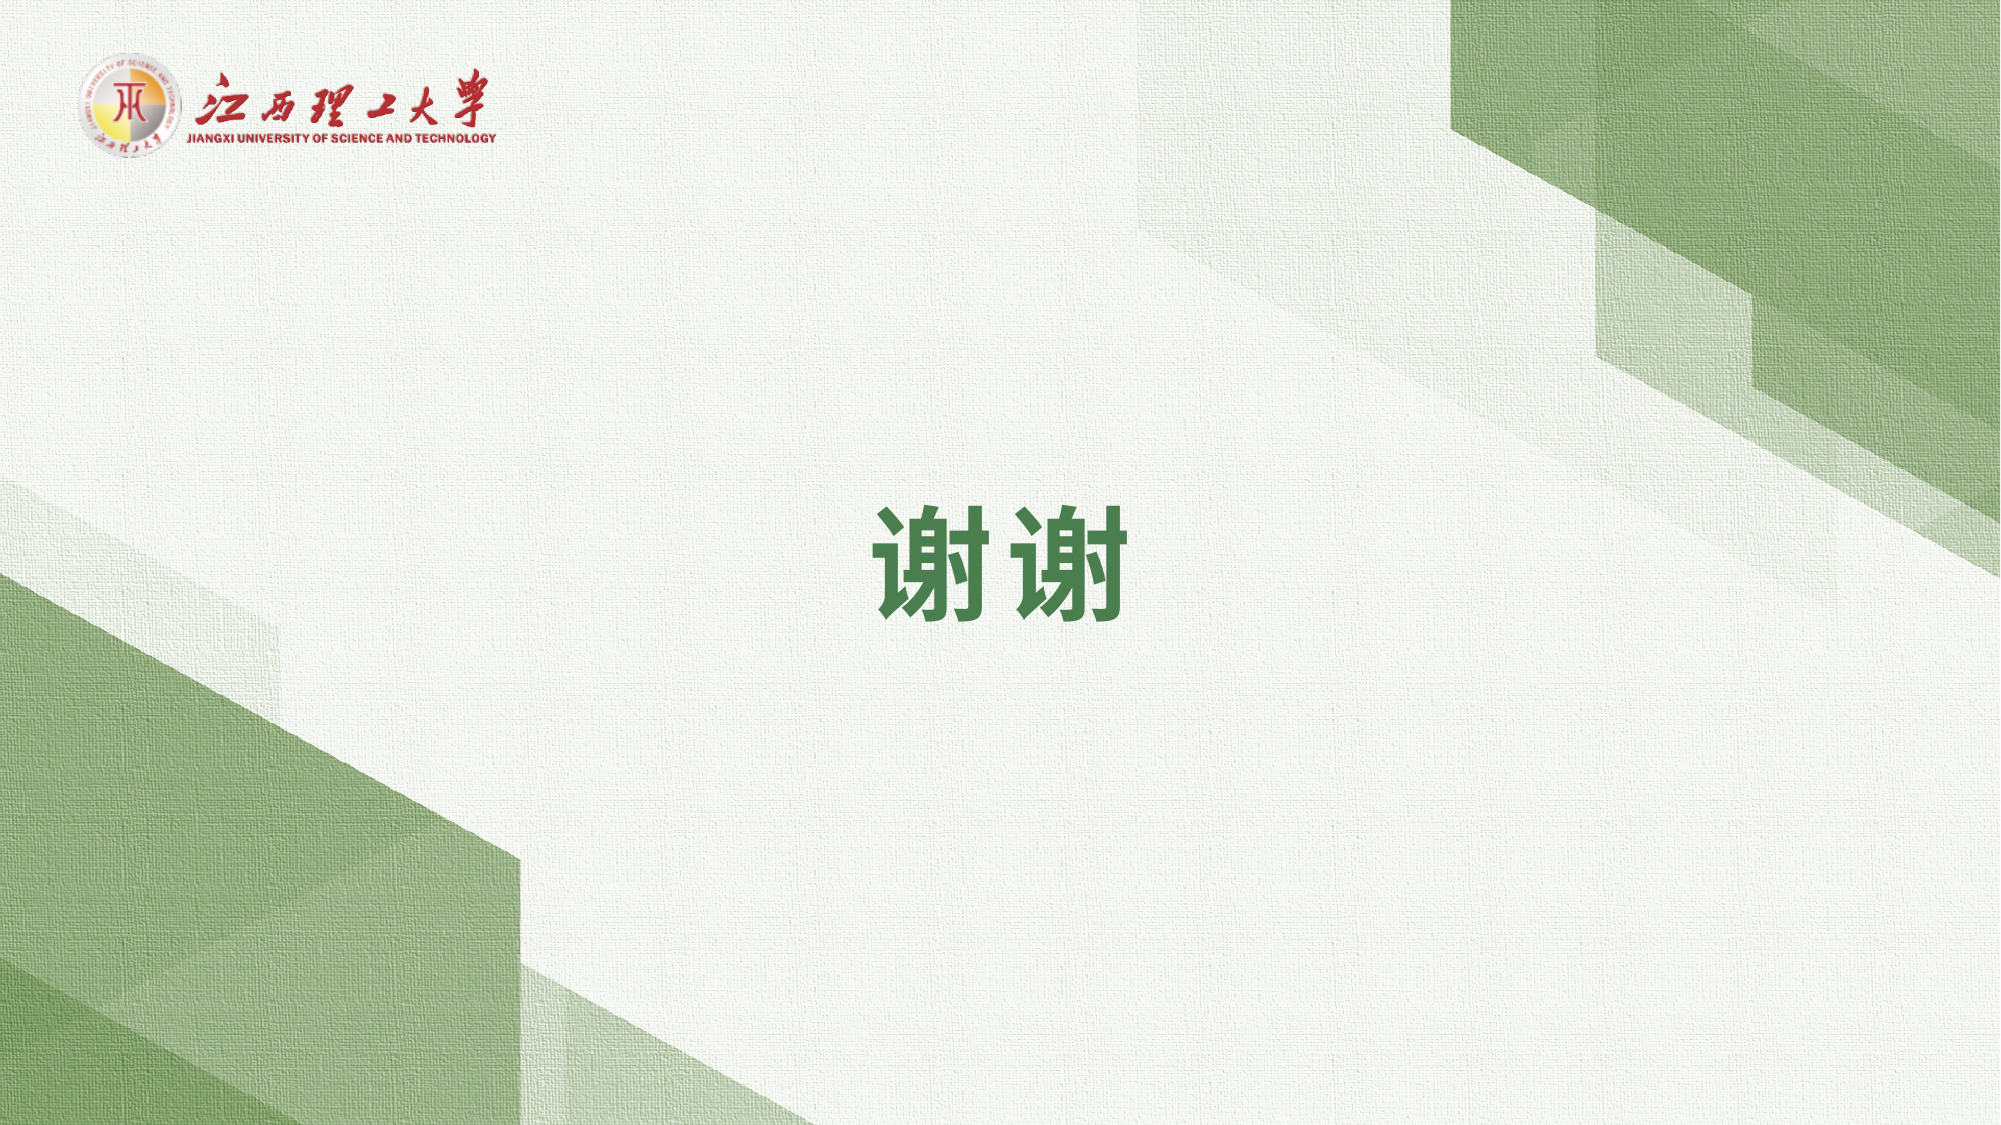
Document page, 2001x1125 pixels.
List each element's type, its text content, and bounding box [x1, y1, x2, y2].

text_box 谢谢 [353, 486, 1647, 637]
picture [78, 49, 507, 162]
